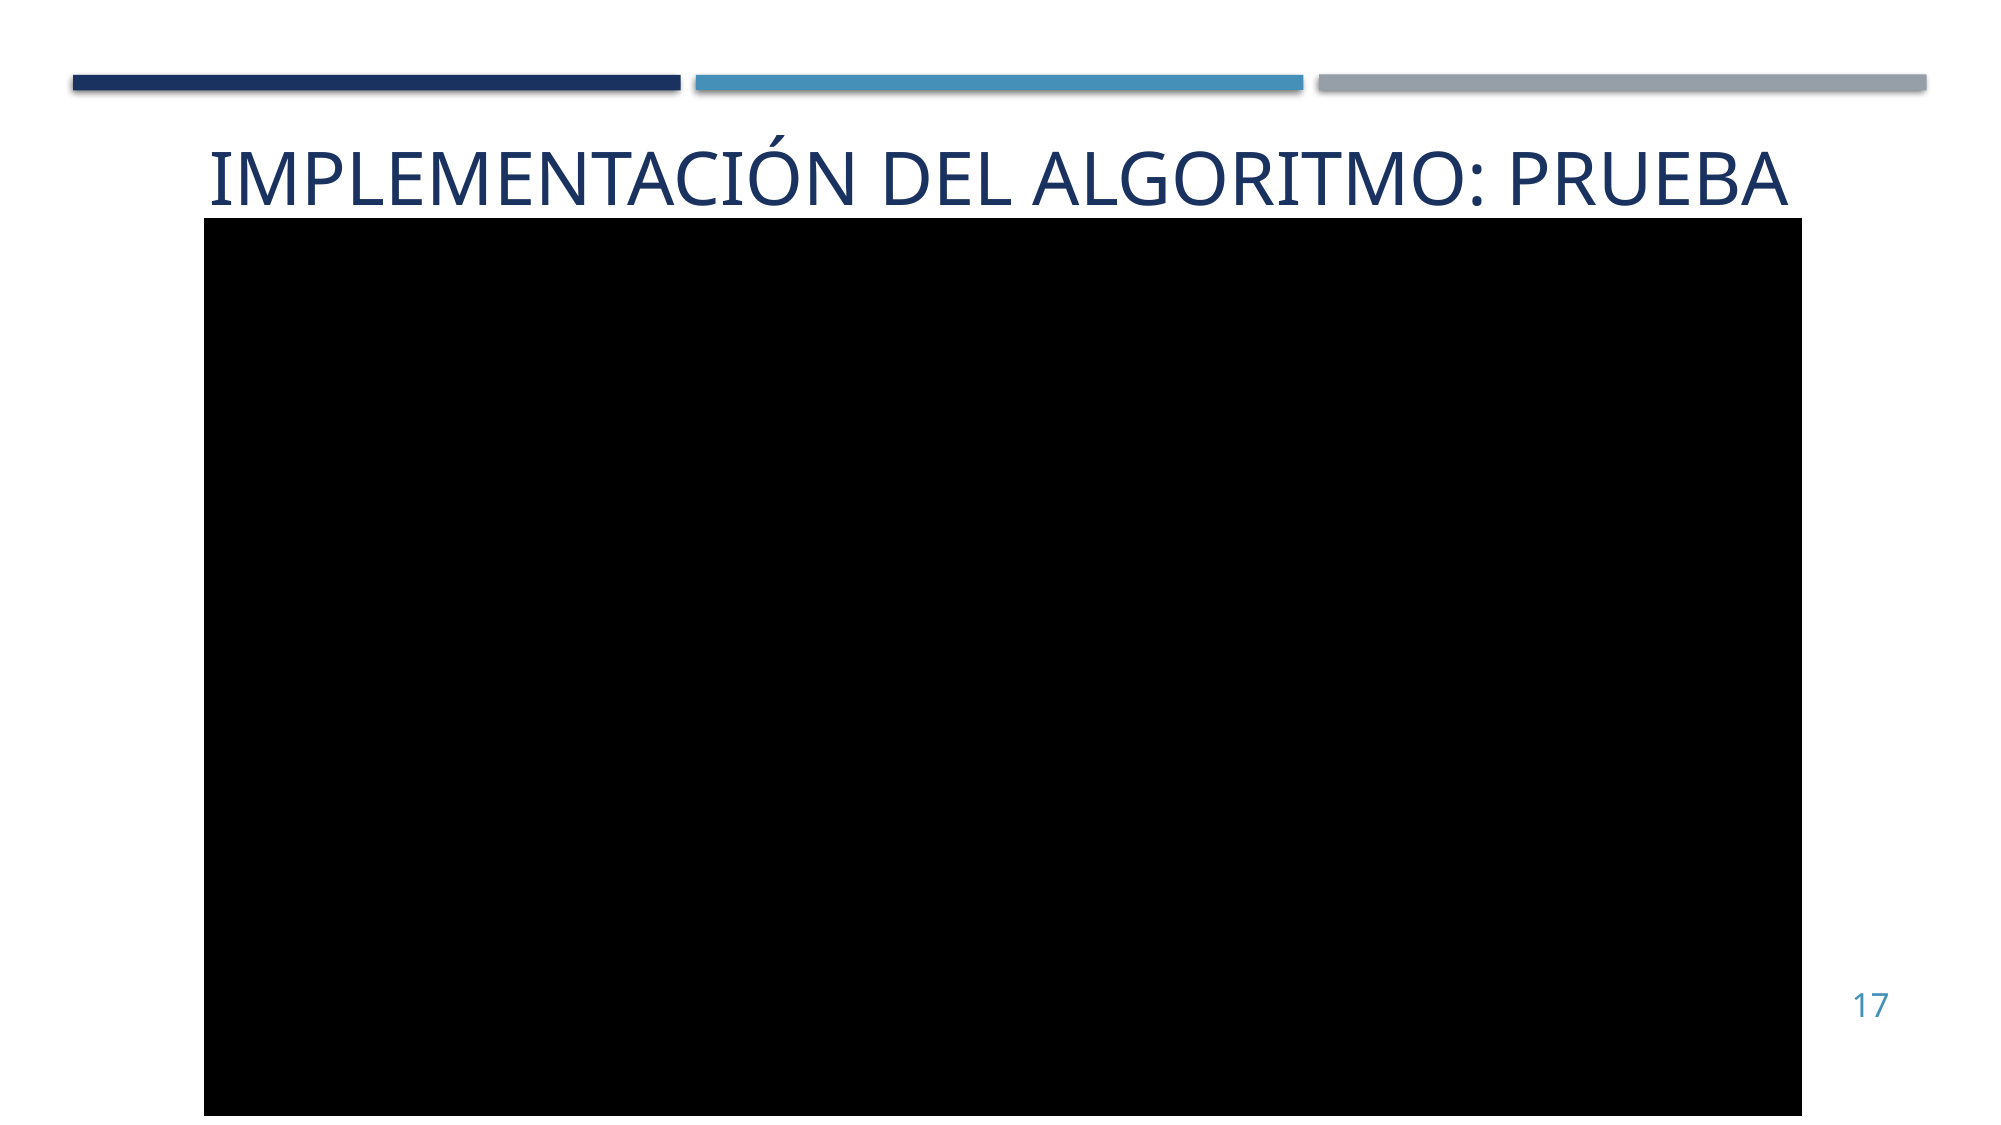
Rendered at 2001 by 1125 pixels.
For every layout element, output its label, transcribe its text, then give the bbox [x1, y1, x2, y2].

slide_number 17 [1808, 977, 1905, 1037]
title Implementación del algoritmo: prueba [95, 94, 1905, 257]
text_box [203, 217, 1804, 1118]
